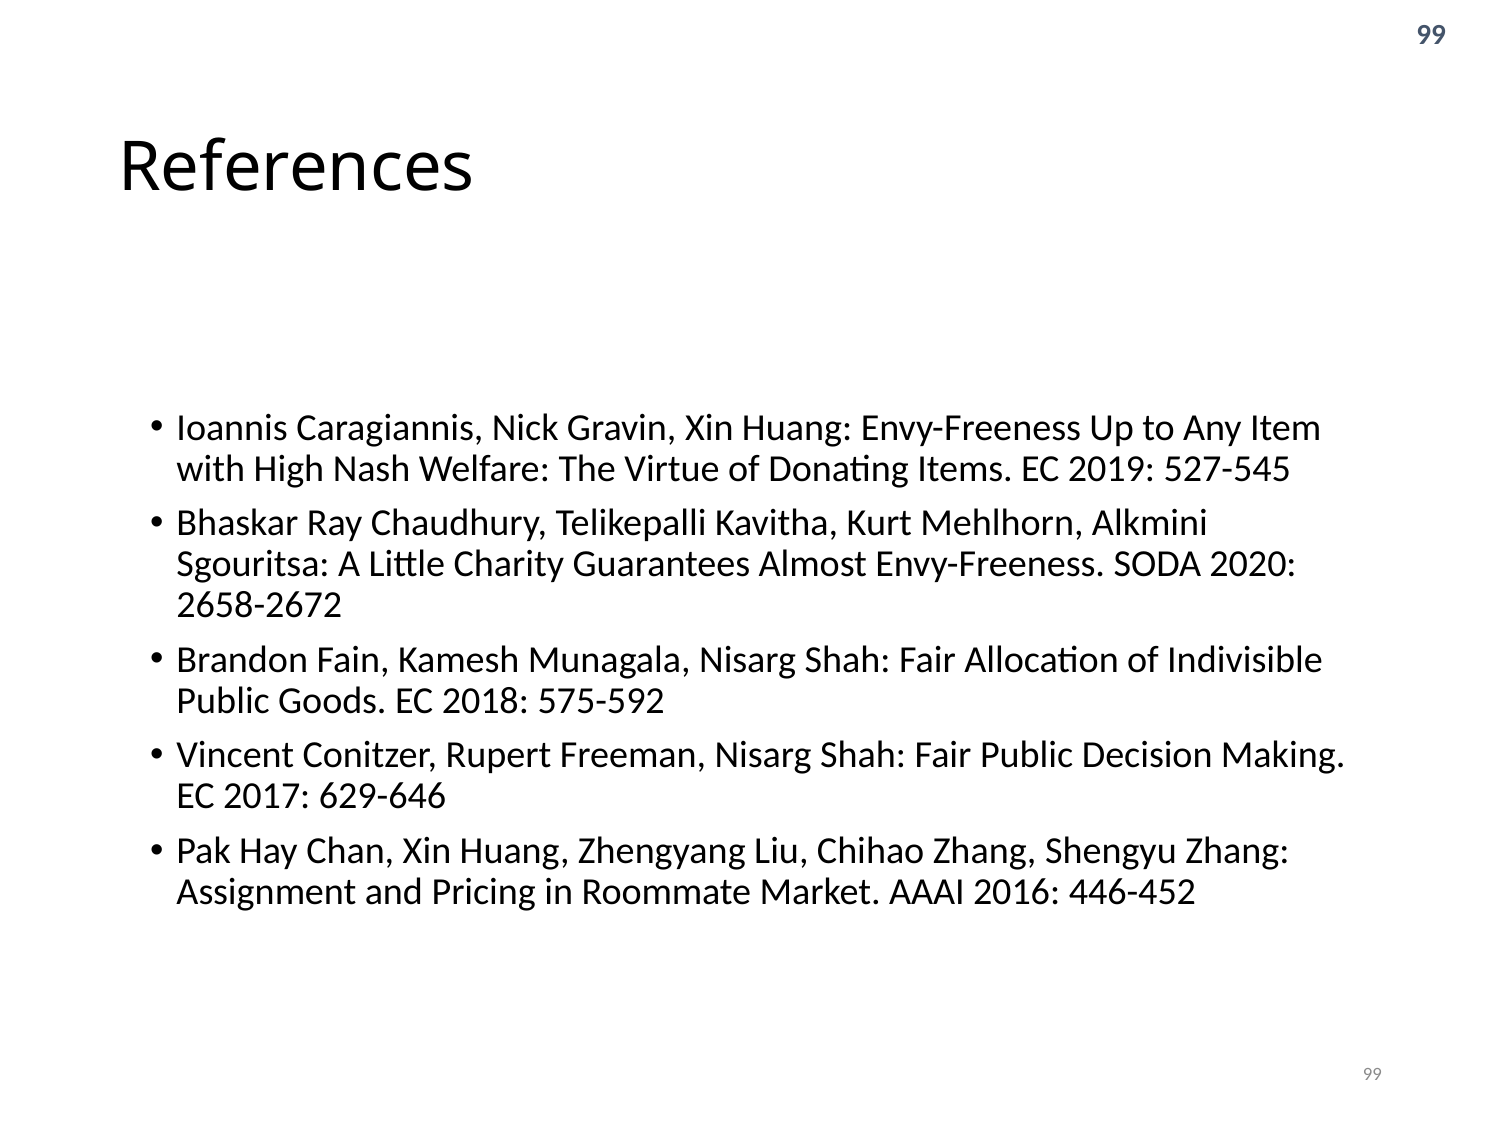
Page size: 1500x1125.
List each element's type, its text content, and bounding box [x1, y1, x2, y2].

slide_number 99 [1059, 1042, 1397, 1103]
list Ioannis Caragiannis, Nick Gravin, Xin Huang: Envy-Freeness Up to Any Item with High Nash Welfare: The Virtue of Donating Items. EC 2019: 527-545 Bhaskar Ray Chaudhury, Telikepalli Kavitha, Kurt Mehlhorn, Alkmini Sgouritsa: A Little Charity Guarantees Almost Envy-Freeness. SODA 2020: 2658-2672 Brandon Fain, Kamesh Munagala, Nisarg Shah: Fair Allocation of Indivisible Public Goods. EC 2018: 575-592 Vincent Conitzer, Rupert Freeman, Nisarg Shah: Fair Public Decision Making. EC 2017: 629-646 Pak Hay Chan, Xin Huang, Zhengyang Liu, Chihao Zhang, Shengyu Zhang: Assignment and Pricing in Roommate Market. AAAI 2016: 446-452 [135, 399, 1373, 927]
title References [103, 59, 1397, 278]
